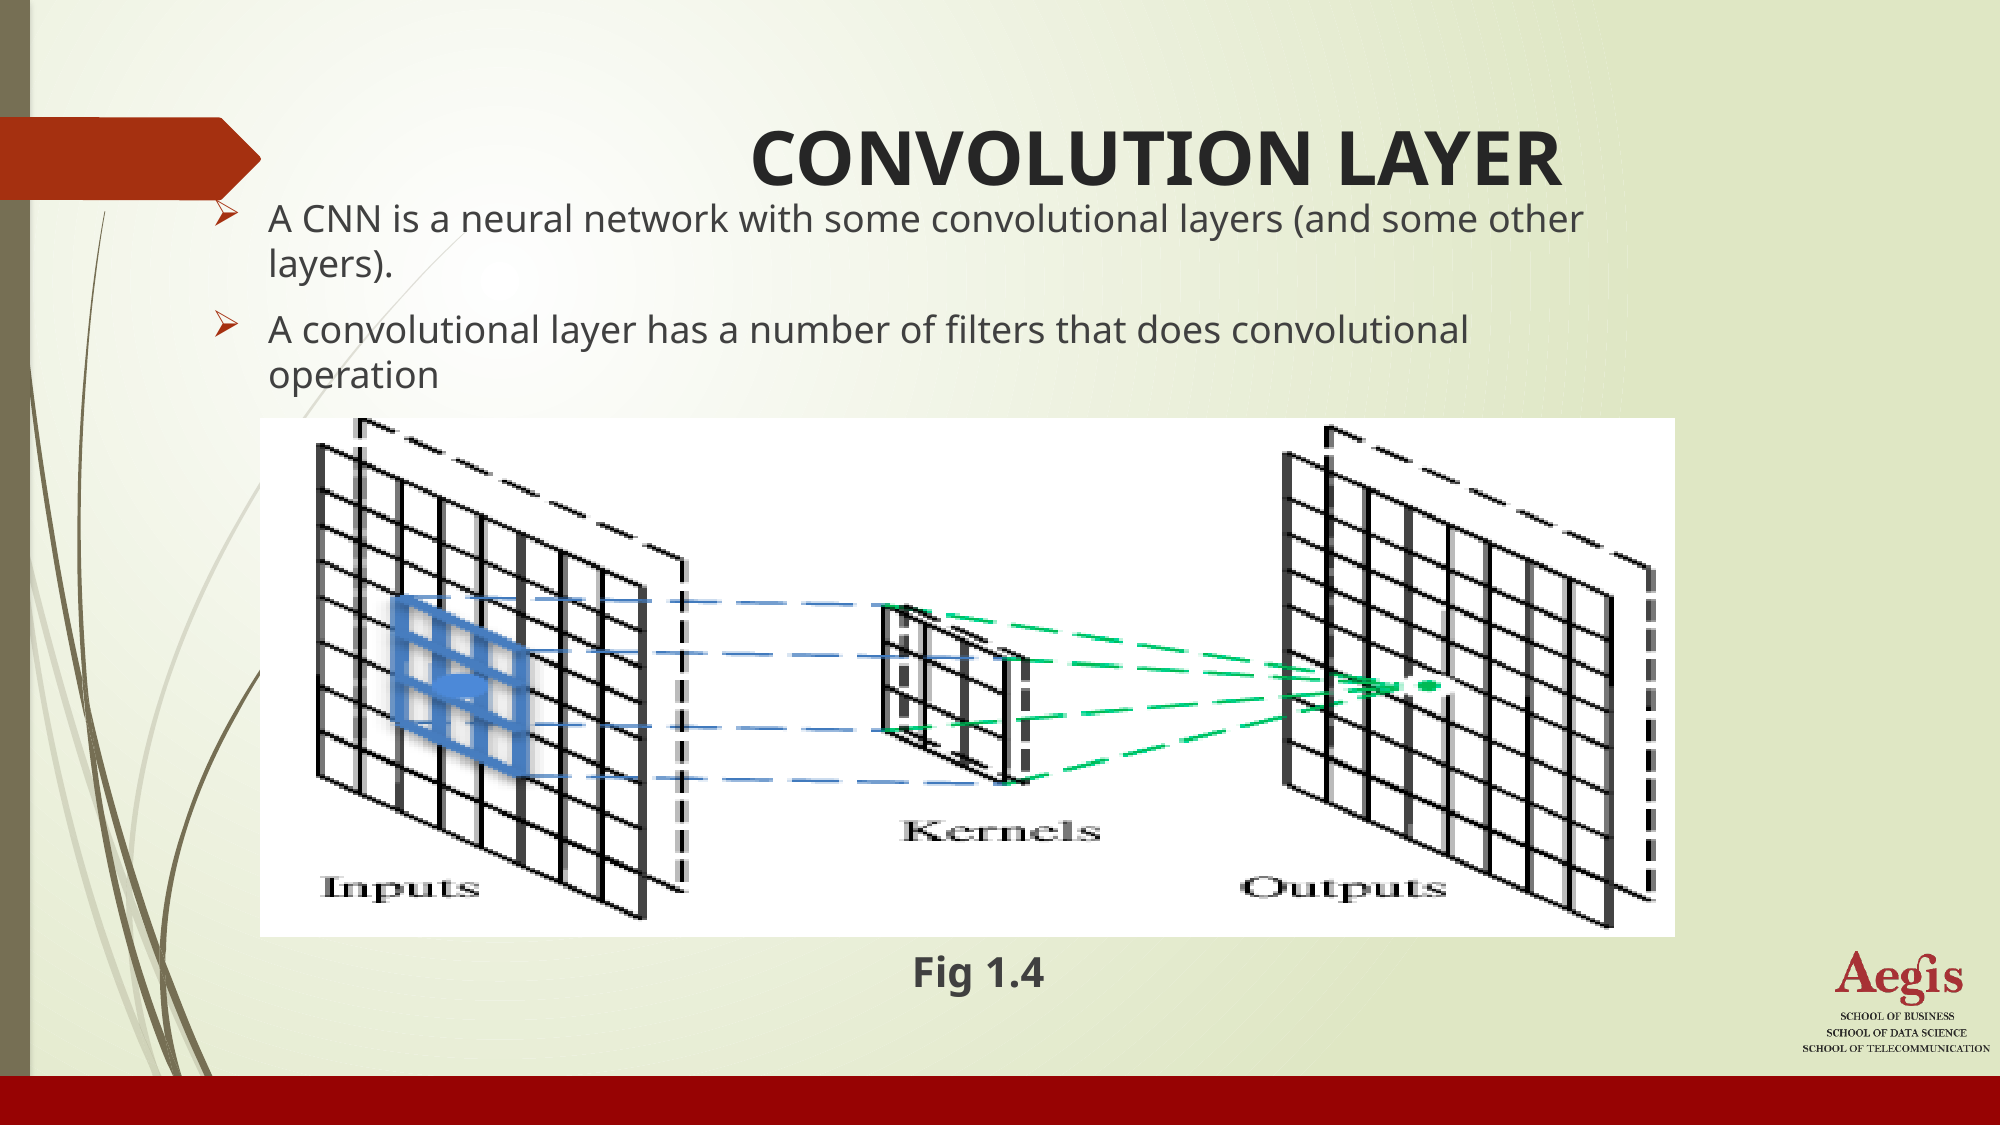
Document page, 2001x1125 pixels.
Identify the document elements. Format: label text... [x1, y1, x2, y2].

list A CNN is a neural network with some convolutional layers (and some other layers). A convolutional layer has a number of filters that does convolutional operation [196, 187, 1660, 808]
text_box Fig 1.4 [690, 946, 1266, 1016]
title CONVOLUTION LAYER [425, 102, 1888, 313]
picture [1803, 950, 1991, 1052]
text_box [0, 1076, 2000, 1125]
picture [260, 418, 1675, 938]
